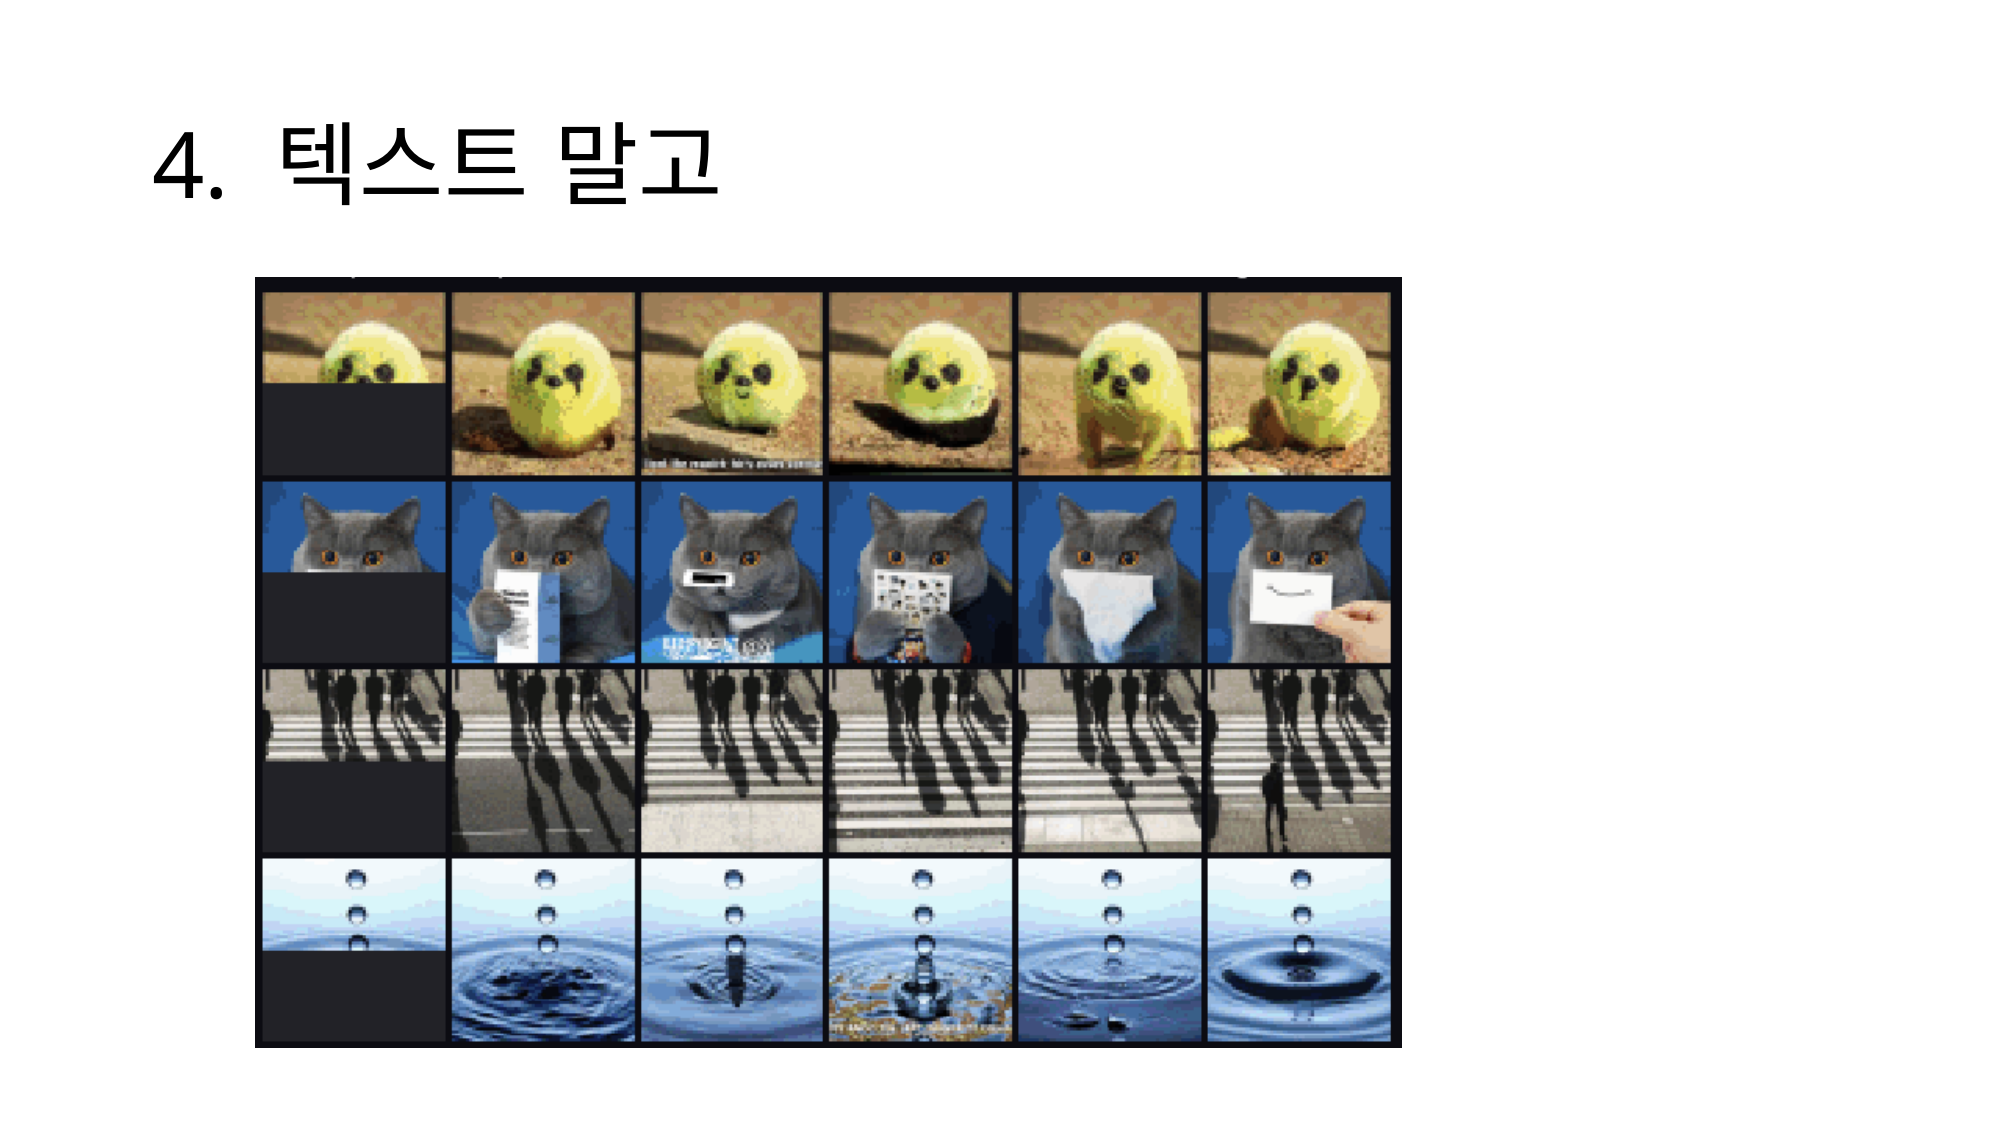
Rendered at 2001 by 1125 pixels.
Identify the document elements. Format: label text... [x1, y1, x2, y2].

picture [255, 277, 1402, 1048]
title 4. 텍스트 말고 [137, 59, 1863, 278]
